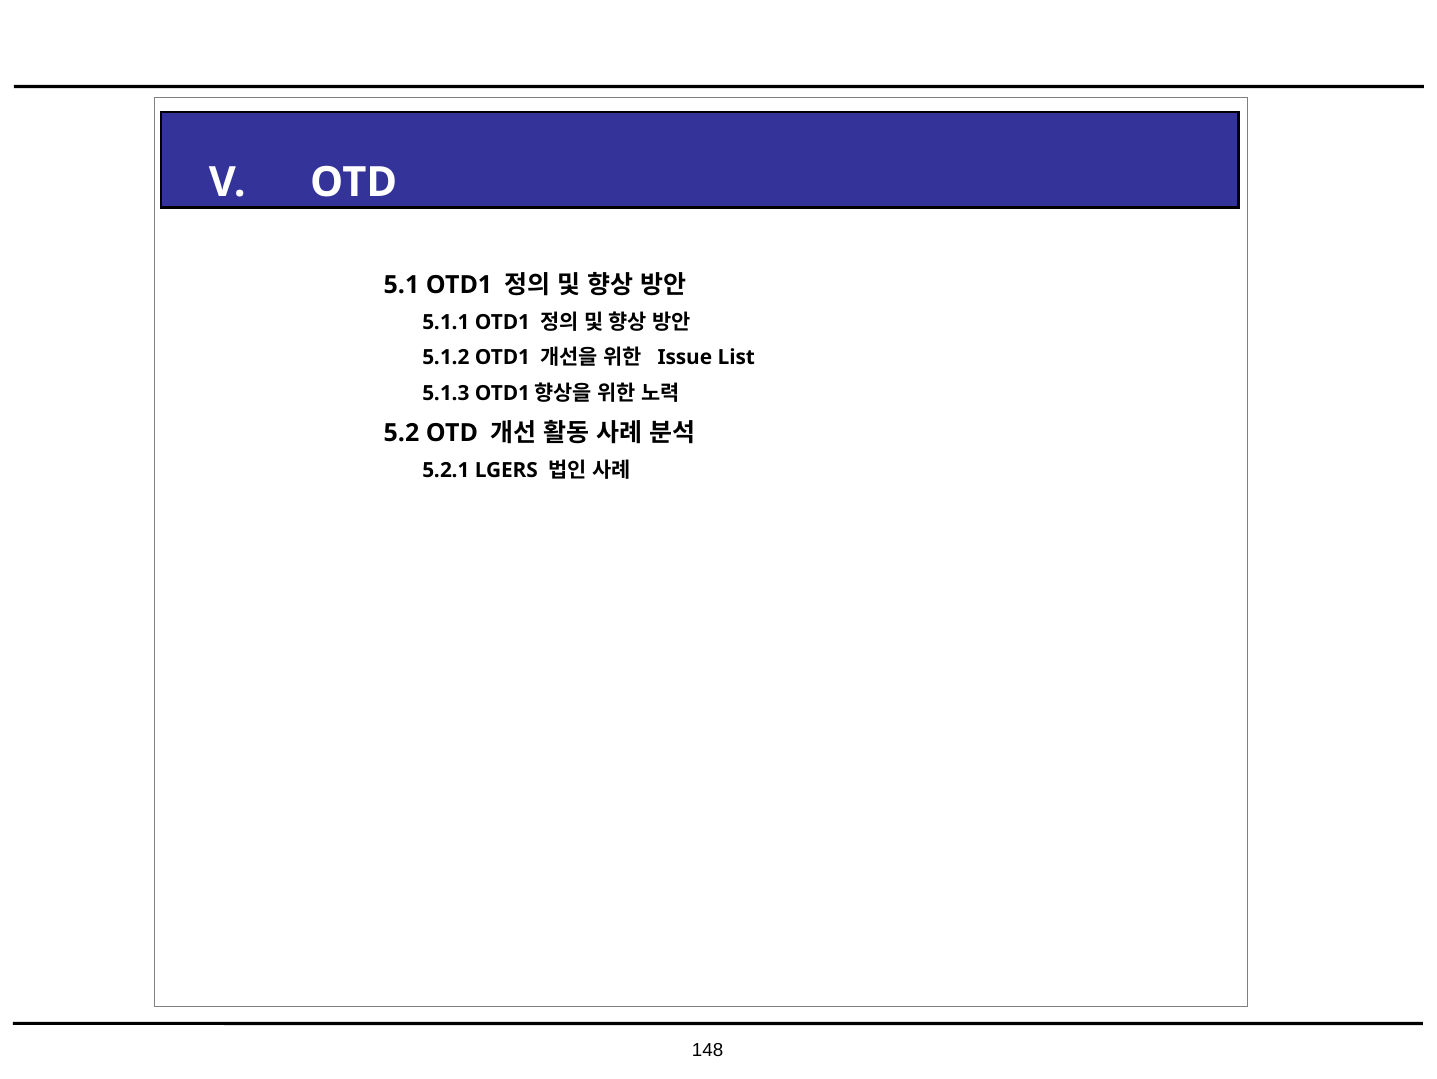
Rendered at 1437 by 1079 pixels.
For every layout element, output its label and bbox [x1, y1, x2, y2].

text_box [154, 97, 1248, 1007]
slide_number [560, 1030, 860, 1079]
